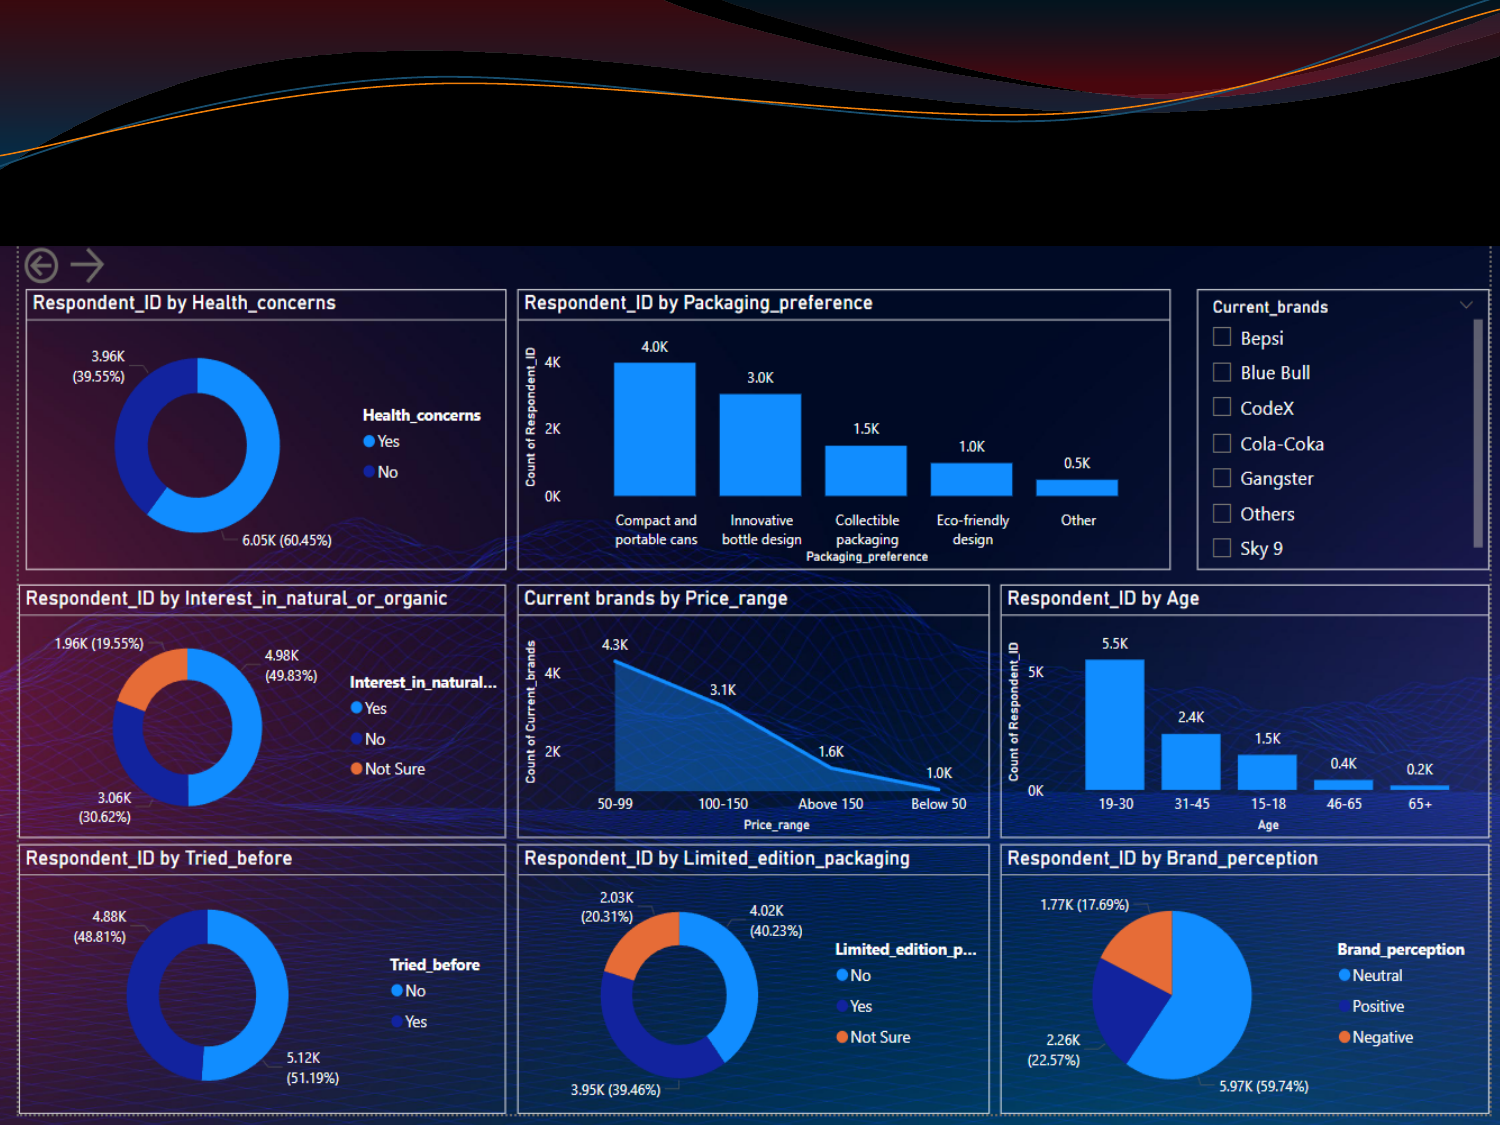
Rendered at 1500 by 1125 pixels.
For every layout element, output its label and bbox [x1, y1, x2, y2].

picture [0, 245, 1500, 1125]
